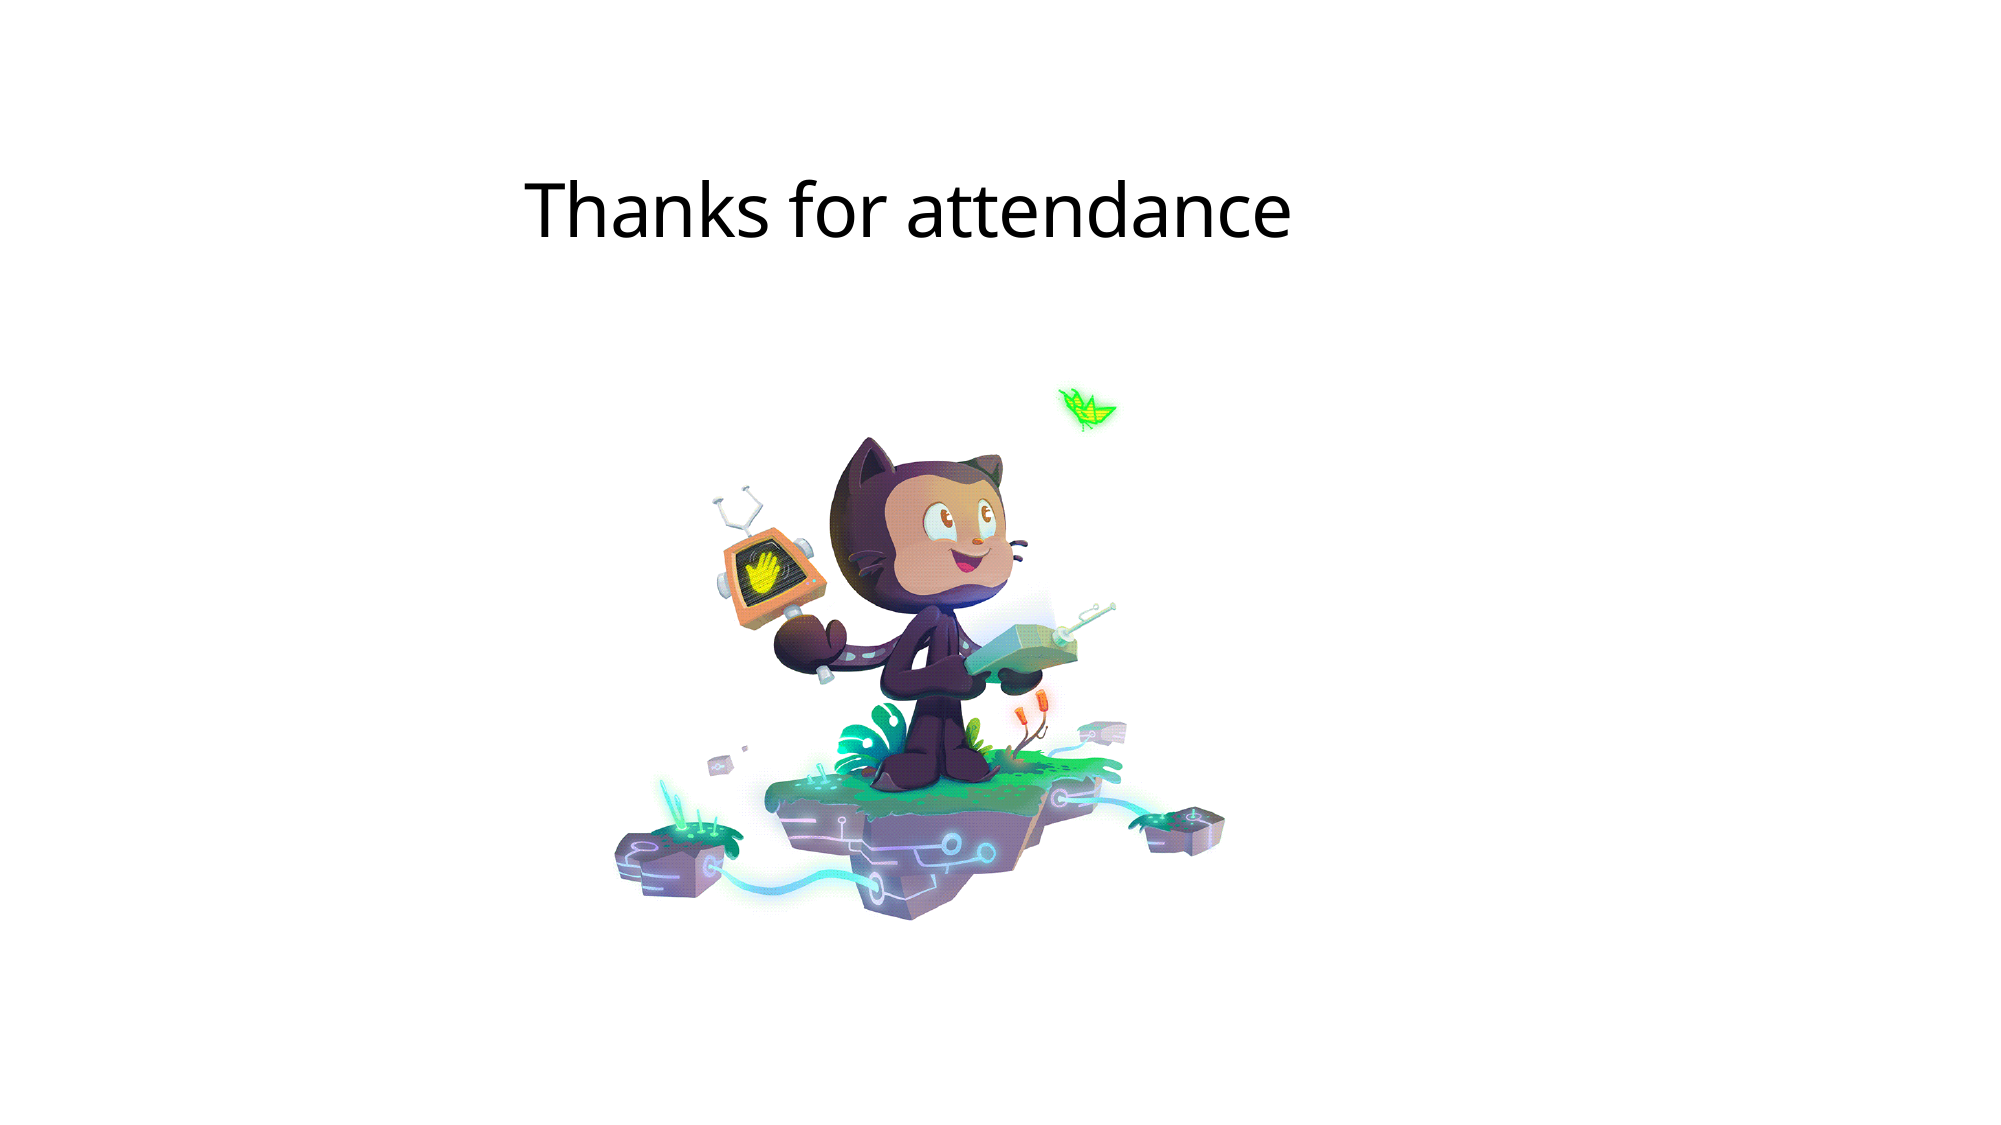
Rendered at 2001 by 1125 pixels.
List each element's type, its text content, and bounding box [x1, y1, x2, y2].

title Thanks for attendance [524, 162, 1316, 254]
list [612, 326, 1228, 942]
